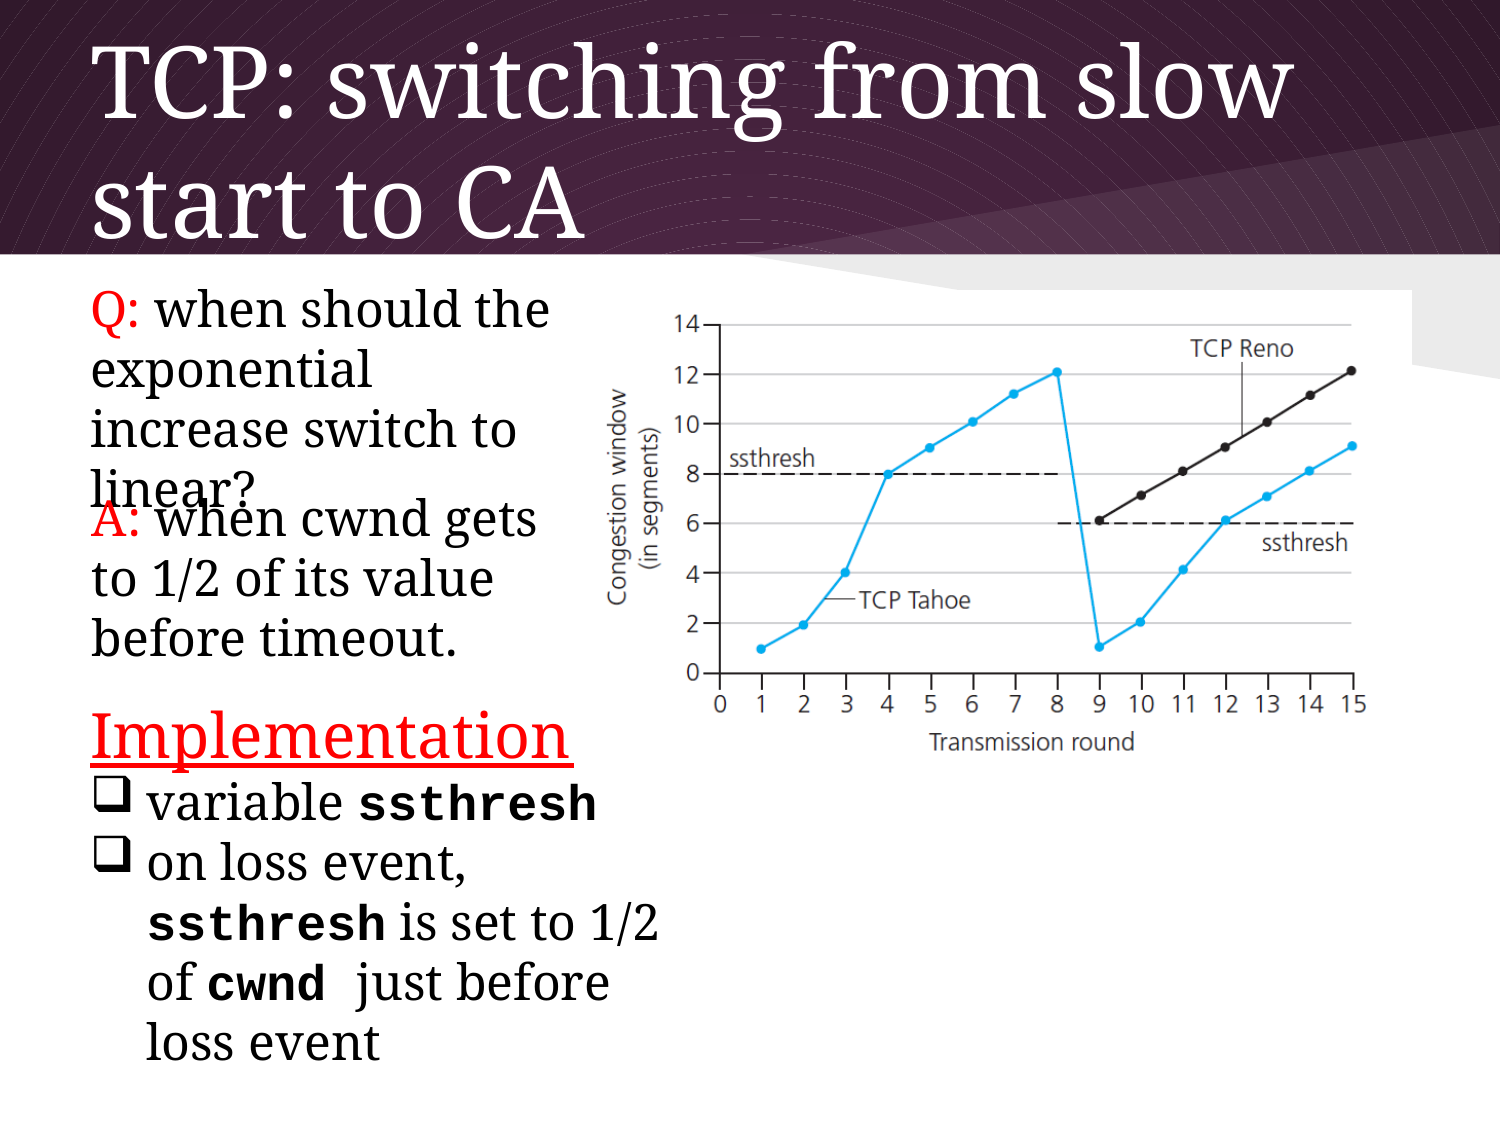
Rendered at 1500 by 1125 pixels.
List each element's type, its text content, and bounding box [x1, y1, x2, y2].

list Implementation: variable ssthresh on loss event, ssthresh is set to 1/2 of cwnd just before loss event [75, 680, 700, 994]
title TCP: switching from slow start to CA [75, 45, 1500, 233]
list Q: when should the exponential increase switch to linear? [75, 262, 575, 456]
text_box A: when cwnd gets to 1/2 of its value before timeout. [77, 478, 569, 674]
picture [574, 290, 1413, 769]
